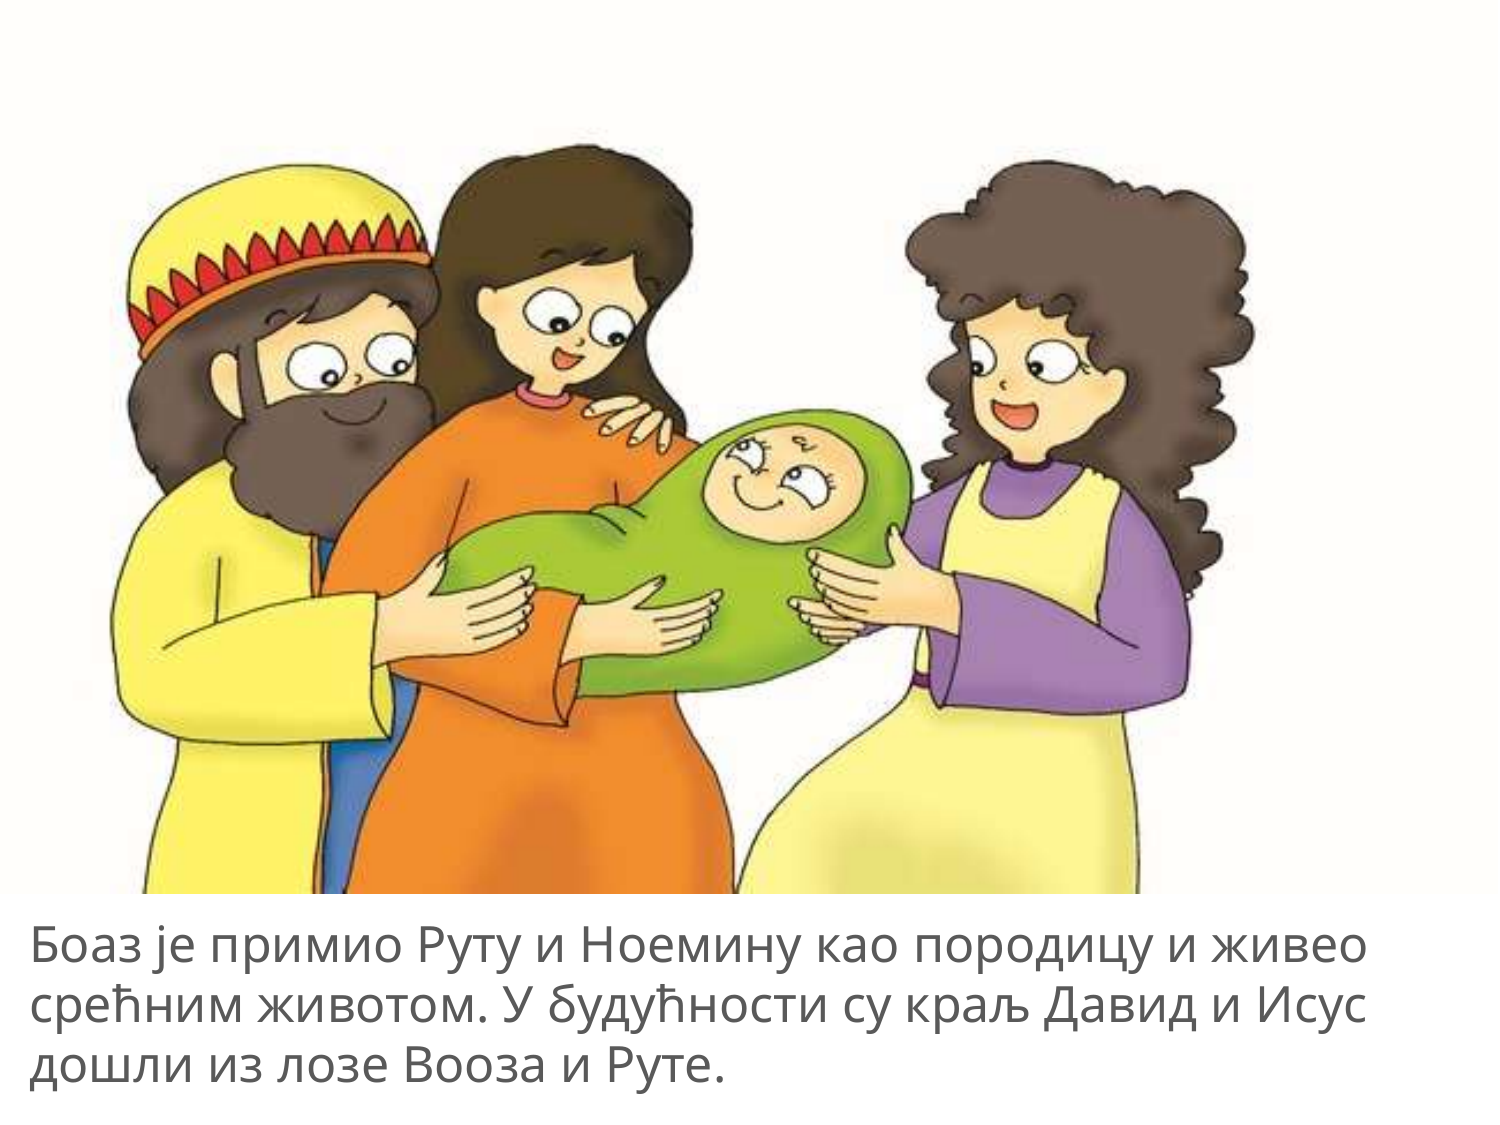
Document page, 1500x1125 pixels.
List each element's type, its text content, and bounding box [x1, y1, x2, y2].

text_box Боаз је примио Руту и Ноемину као породицу и живео срећним животом. У будућности су краљ Давид и Исус дошли из лозе Вооза и Руте. [14, 905, 1500, 1100]
picture [0, 0, 1498, 894]
